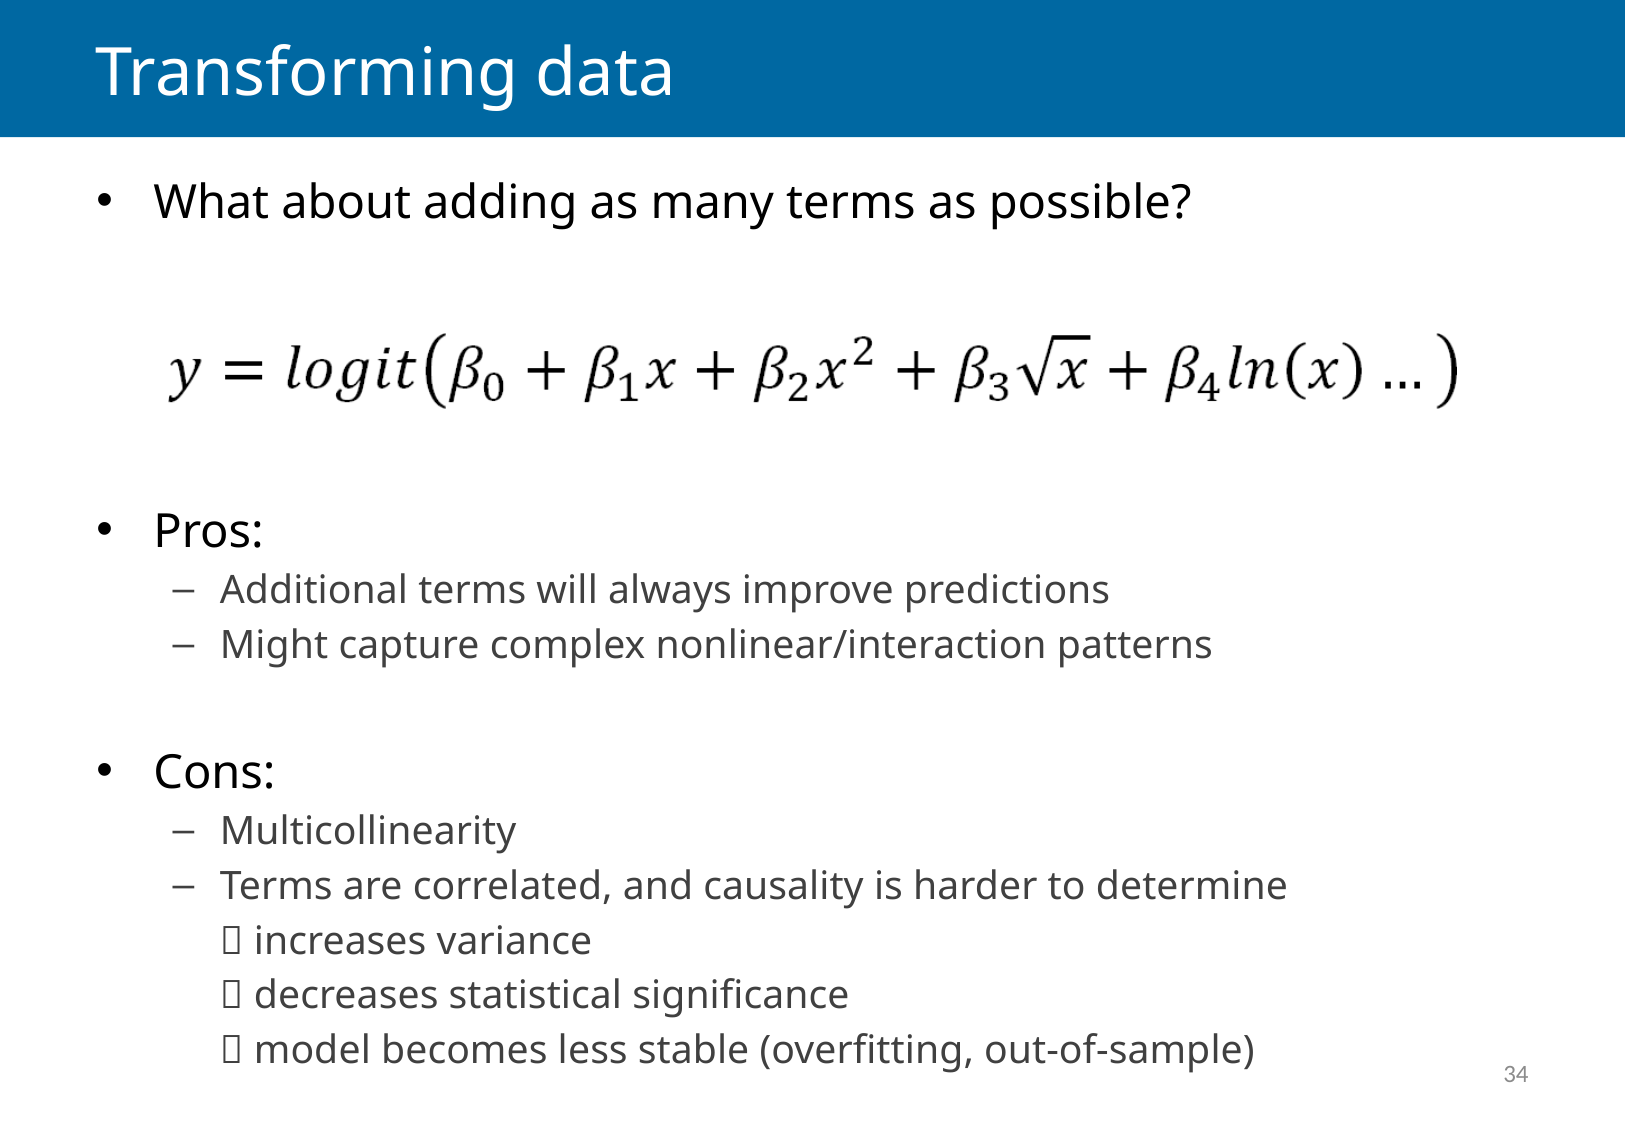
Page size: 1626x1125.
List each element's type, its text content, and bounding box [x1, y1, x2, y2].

list What about adding as many terms as possible? Pros: Additional terms will always improve predictions Might capture complex nonlinear/interaction patterns Cons: Multicollinearity Terms are correlated, and causality is harder to determine  increases variance  decreases statistical significance  model becomes less stable (overfitting, out-of-sample) [81, 160, 1544, 1083]
slide_number 34 [1164, 1042, 1544, 1103]
title Transforming data [80, 0, 1543, 138]
picture [168, 333, 1457, 410]
